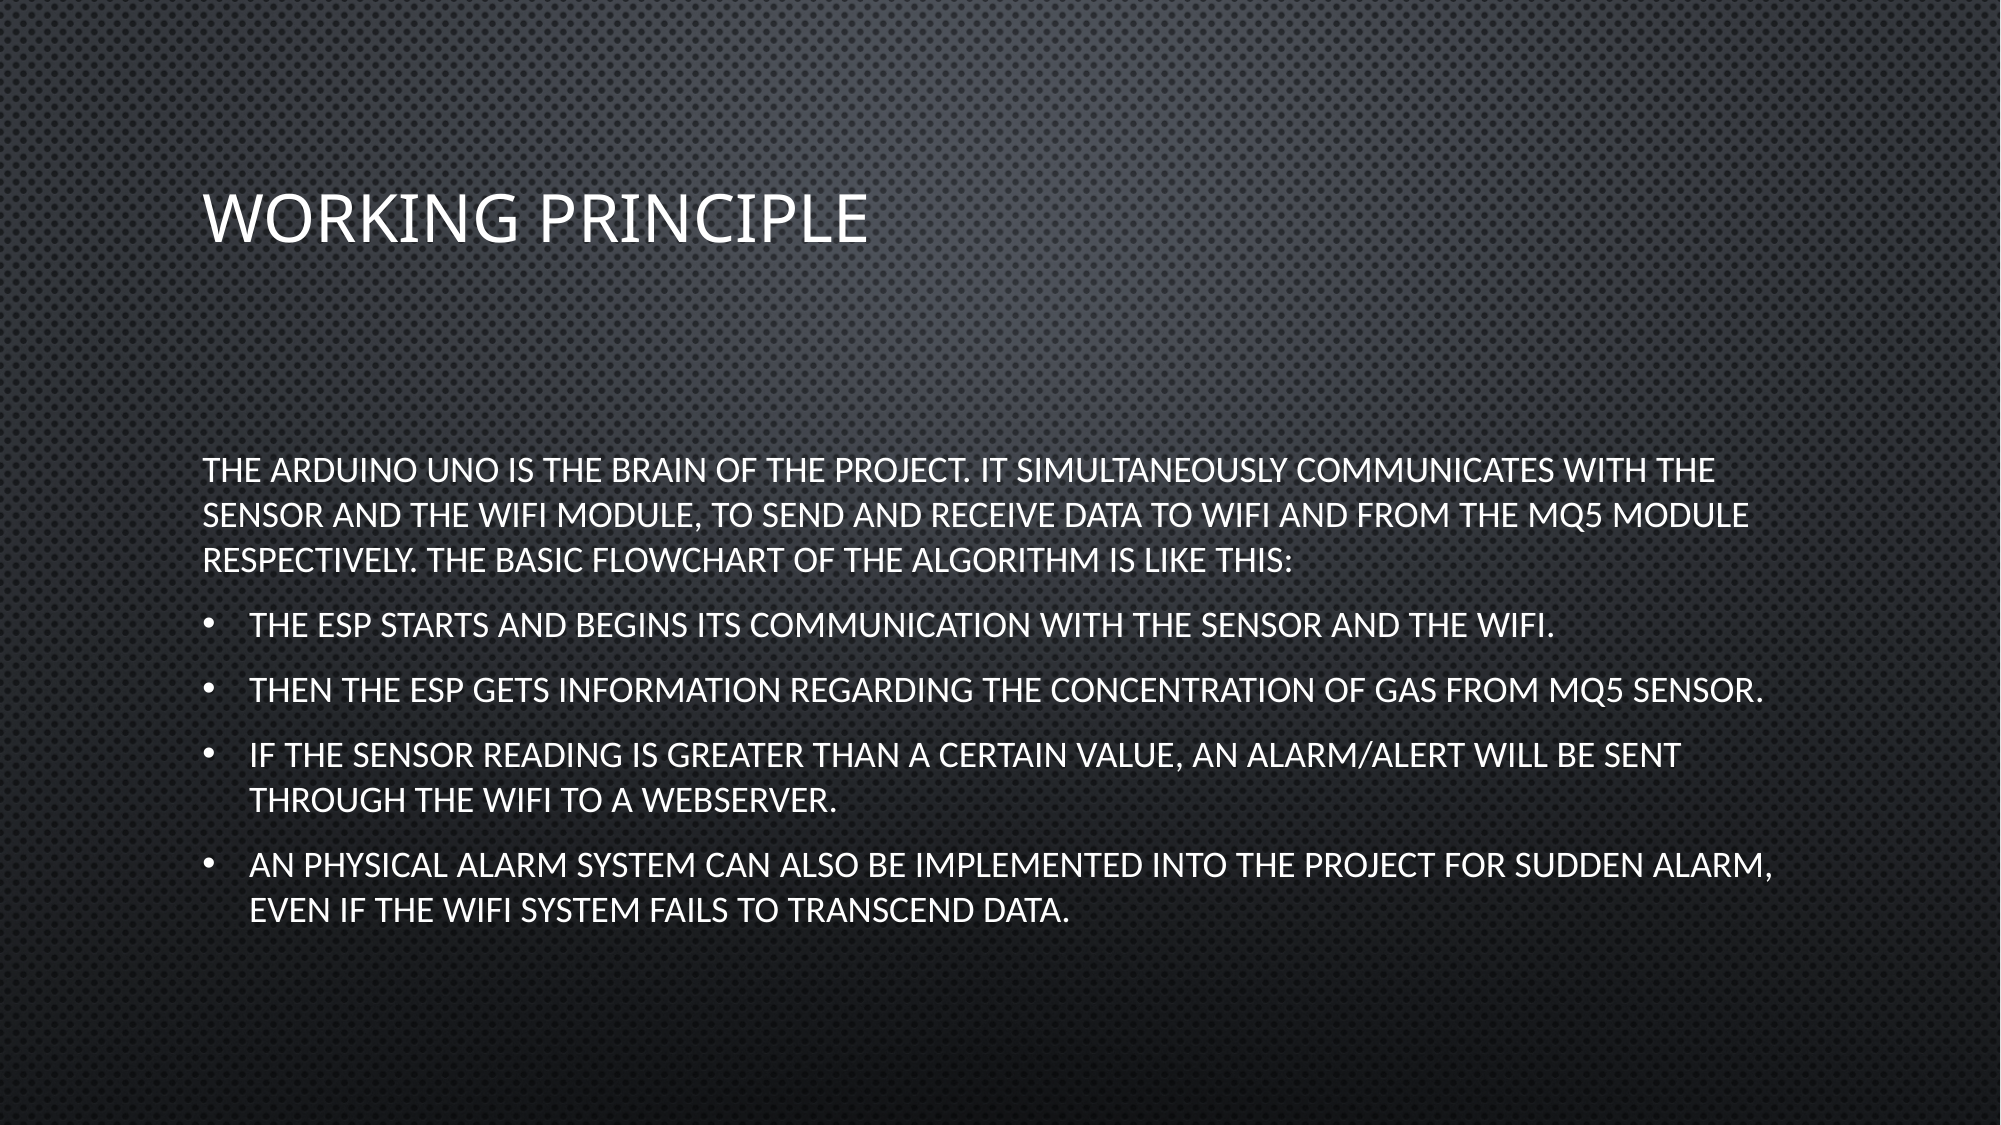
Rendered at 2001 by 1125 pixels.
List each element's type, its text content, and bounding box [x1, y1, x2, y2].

title Working principle [187, 99, 1813, 413]
list The Arduino uno is the brain of the project. It simultaneously communicates with the sensor and the wifi module, to send and receive data to wifi and from the mq5 module respectively. The basic flowchart of the algorithm is like this: The esp starts and begins its communication with the sensor and the wifi. Then the ESP gets information regarding the concentration of gas from mq5 sensor. If the sensor reading is greater than a certain value, an alarm/alert will be sent through the wifi to a webserver. An physical alarm system can also be implemented into the project for sudden alarm, even if the wifi system fails to transcend data. [187, 437, 1813, 950]
